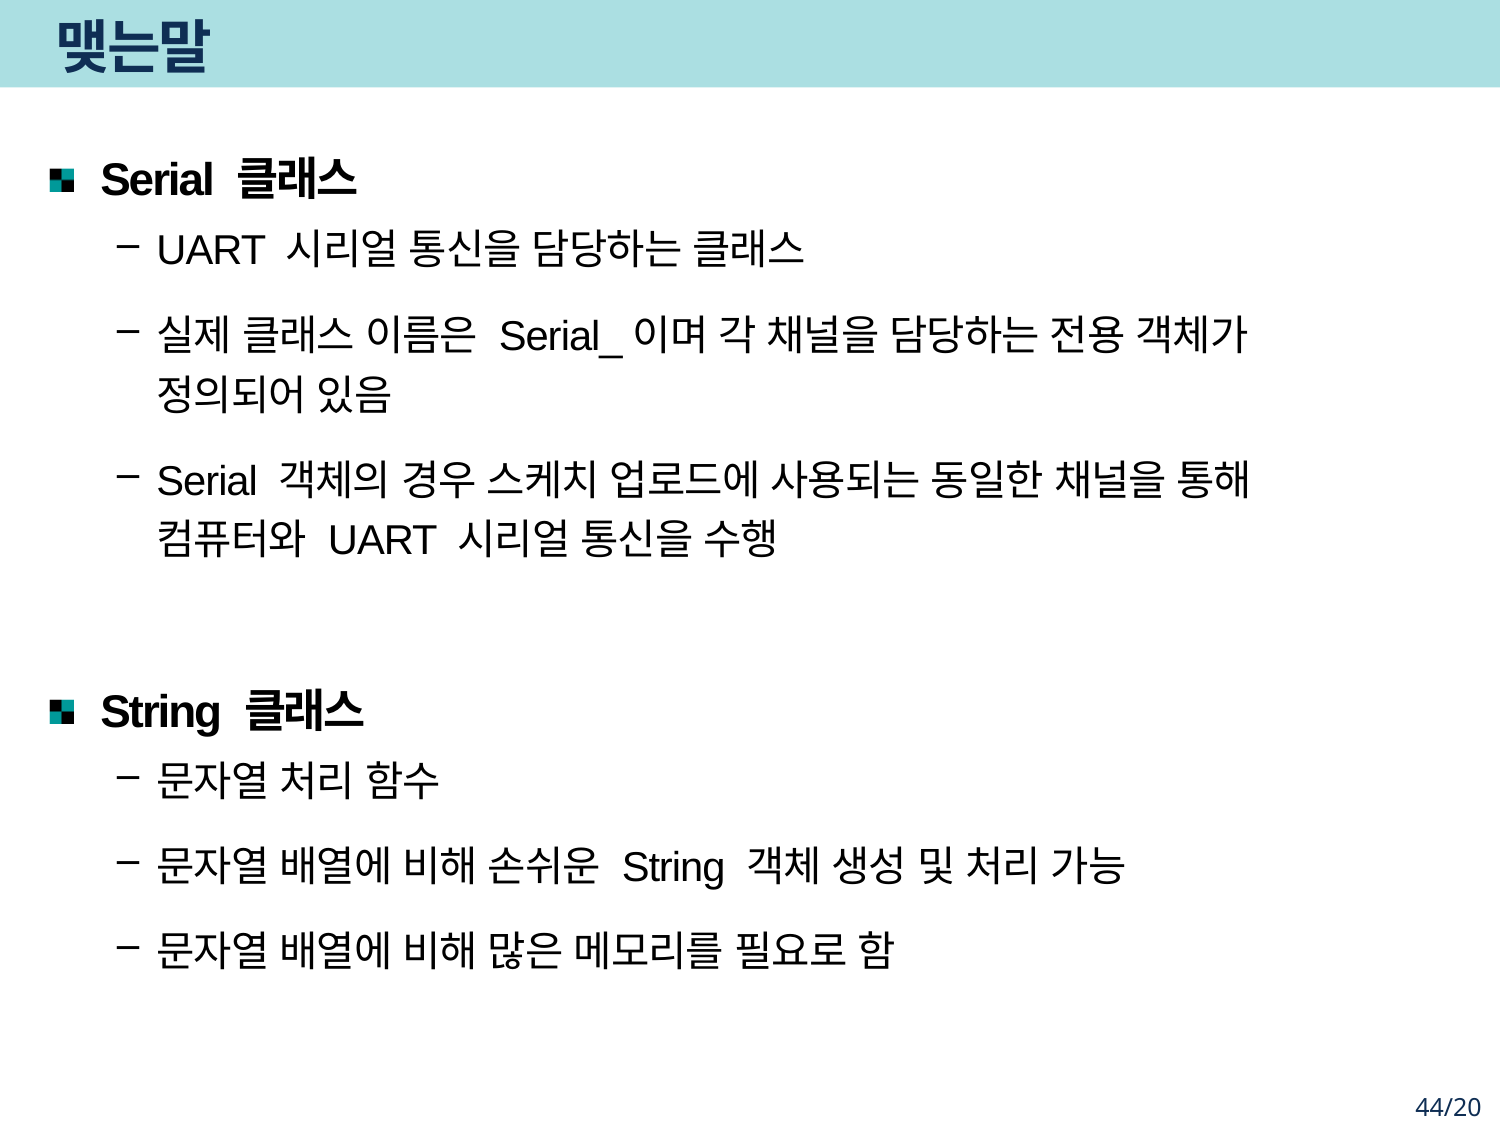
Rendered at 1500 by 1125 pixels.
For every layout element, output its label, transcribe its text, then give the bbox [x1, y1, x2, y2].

picture [44, 694, 74, 724]
text_box Serial 클래스 [29, 137, 1433, 213]
text_box String 클래스 [29, 668, 1433, 744]
text_box UART 시리얼 통신을 담당하는 클래스 실제 클래스 이름은 Serial_이며 각 채널을 담당하는 전용 객체가 정의되어 있음 Serial 객체의 경우 스케치 업로드에 사용되는 동일한 채널을 통해 컴퓨터와 UART 시리얼 통신을 수행 [100, 205, 1376, 571]
text_box 문자열 처리 함수 문자열 배열에 비해 손쉬운 String 객체 생성 및 처리 가능 문자열 배열에 비해 많은 메모리를 필요로 함 [100, 737, 1376, 983]
title 맺는말 [40, 5, 1288, 84]
picture [44, 163, 74, 192]
